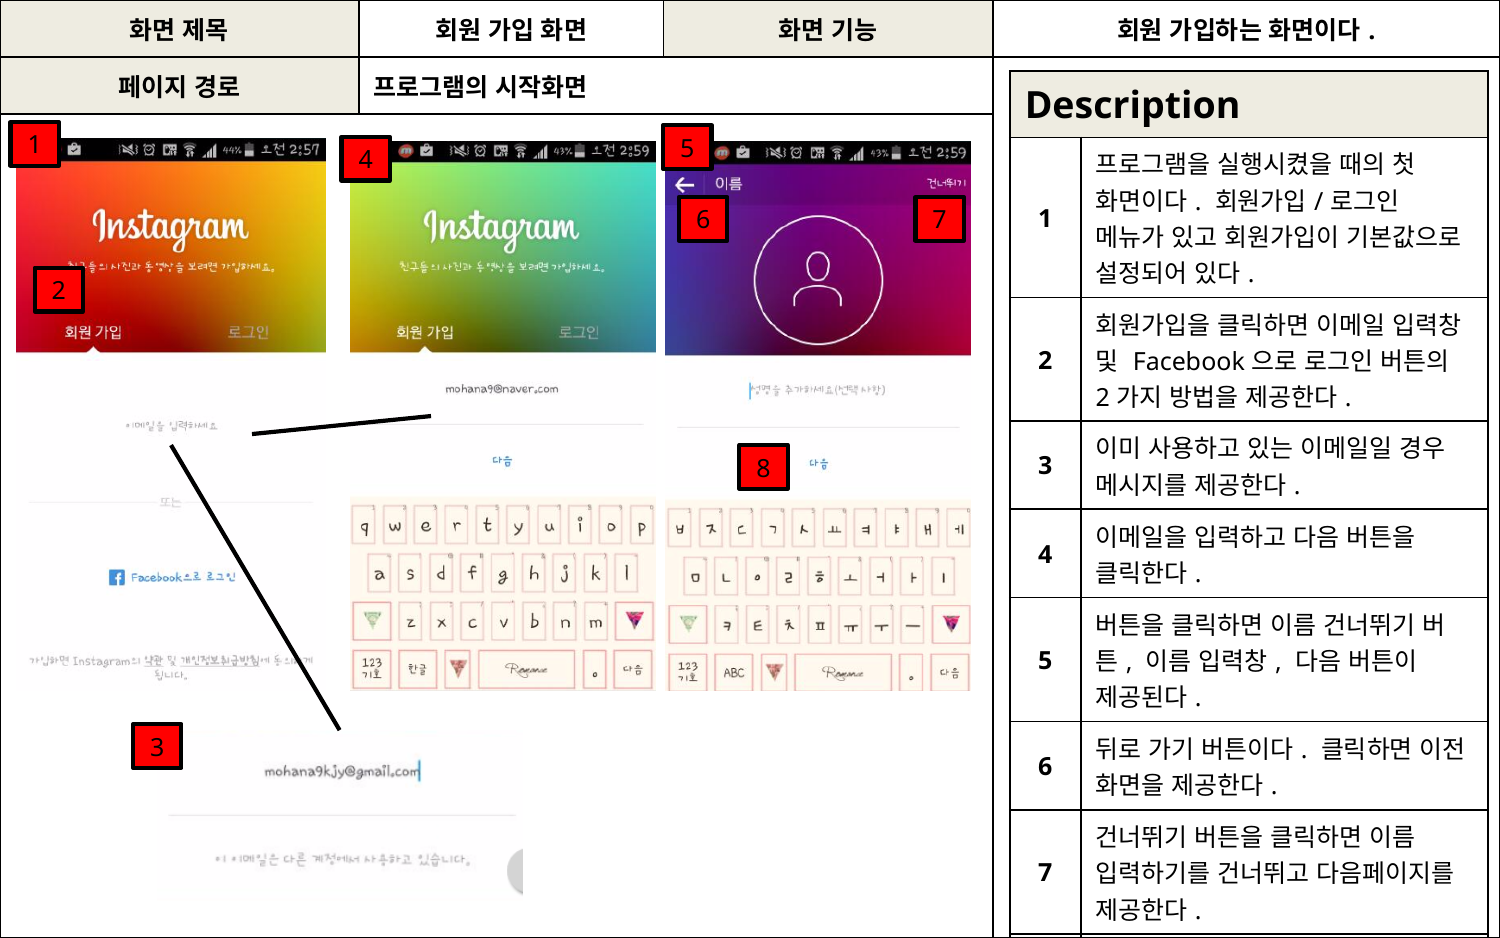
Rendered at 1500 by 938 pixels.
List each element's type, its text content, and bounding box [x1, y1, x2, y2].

table_cell 프로그램을 실행시켰을 때의 첫 화면이다. 회원가입/로그인 메뉴가 있고 회원가입이 기본값으로 설정되어 있다. [1082, 138, 1487, 297]
table_cell 5 [1011, 598, 1080, 721]
table_cell 6 [1011, 722, 1080, 809]
table_cell 이미 사용하고 있는 이메일일 경우 메시지를 제공한다. [1082, 422, 1487, 508]
picture [156, 729, 523, 901]
table_cell 검색어 입력창을 클릭하면 전체검색/사람검색/해시태그검색/위치검색의 메뉴가 제공된다. 기본값으로 전체 검색이 제공된다. [329, 144, 973, 697]
table_header 화면 제목 [1, 1, 358, 56]
picture [350, 141, 656, 691]
table_cell 4 [1011, 510, 1080, 597]
table_cell [1, 115, 992, 937]
table_cell 3 [1011, 422, 1080, 508]
table_cell 2 [1011, 298, 1080, 420]
table_cell 버튼을 클릭하면 이름 건너뛰기 버튼, 이름 입력창, 다음 버튼이 제공된다. [1082, 598, 1487, 721]
text_box 1 [8, 120, 61, 168]
text_box 3 [131, 722, 165, 770]
table_header 회원 가입 화면 [360, 1, 663, 56]
table_cell 이메일을 입력하고 다음 버튼을 클릭한다. [1082, 510, 1487, 597]
table_cell 뒤로 가기 버튼이다. 클릭하면 이전 화면을 제공한다. [1082, 722, 1487, 809]
picture [664, 141, 971, 691]
table_cell 1 [1011, 138, 1080, 297]
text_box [251, 415, 432, 435]
table_cell 7 [1011, 811, 1080, 933]
table_cell 회원가입을 클릭하면 이메일 입력창 및 Facebook으로 로그인 버튼의 2가지 방법을 제공한다. [1082, 298, 1487, 420]
table_header 화면 기능 [664, 1, 992, 56]
table_header 회원 가입하는 화면이다. [994, 1, 1499, 56]
table_cell [994, 58, 1499, 937]
text_box 5 [661, 123, 714, 141]
table_cell 프로그램의 시작화면 [360, 58, 992, 113]
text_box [170, 444, 340, 731]
text_box 4 [339, 135, 392, 183]
picture [16, 137, 326, 691]
table_cell 페이지 경로 [1, 58, 358, 113]
table_header Description [1011, 72, 1487, 137]
table_cell 건너뛰기 버튼을 클릭하면 이름 입력하기를 건너뛰고 다음페이지를 제공한다. [1082, 811, 1487, 933]
